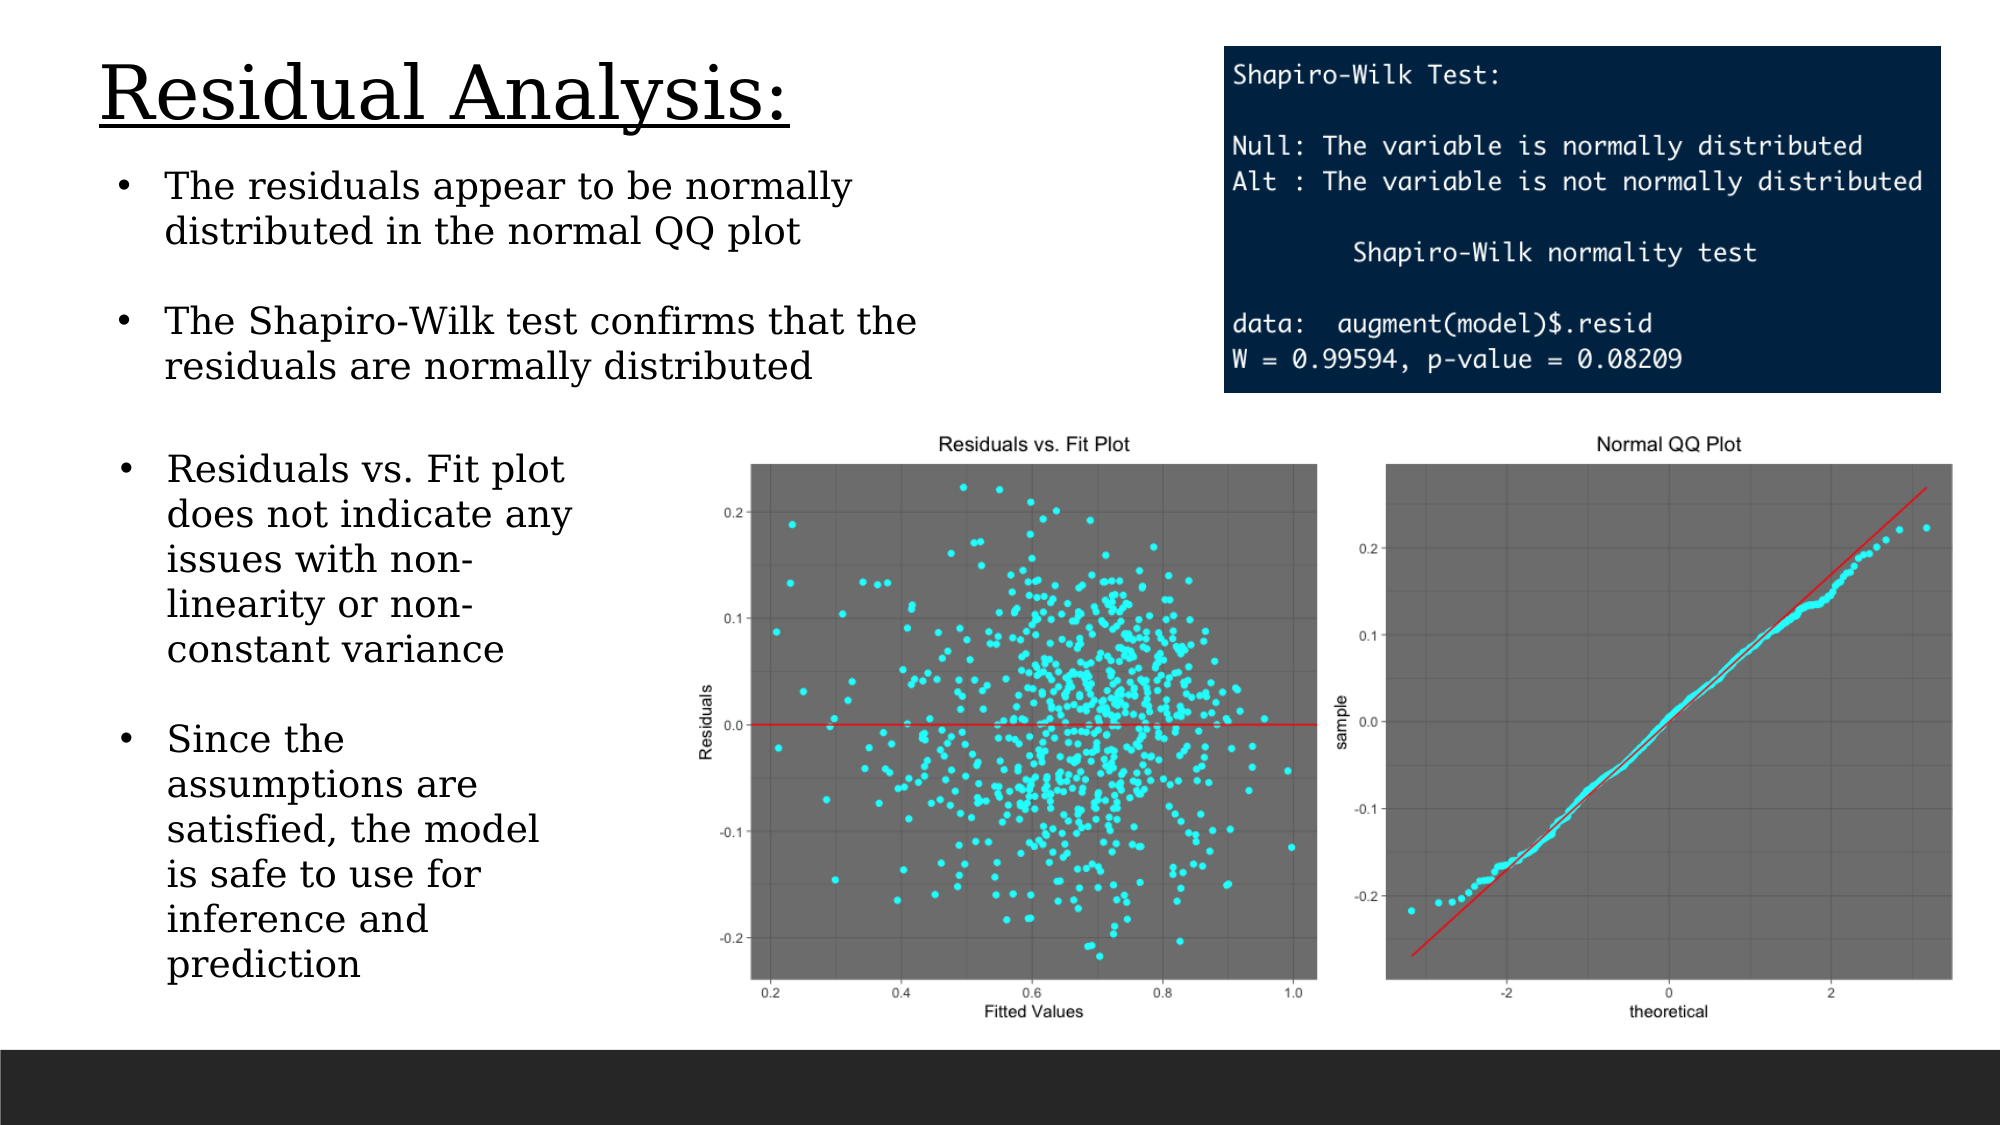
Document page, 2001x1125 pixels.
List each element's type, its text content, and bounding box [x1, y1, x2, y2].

text_box Residuals vs. Fit plot does not indicate any issues with non-linearity or non-constant variance Since the assumptions are satisfied, the model is safe to use for inference and prediction [104, 437, 591, 993]
picture [1223, 45, 1942, 393]
text_box Residual Analysis: [83, 37, 1260, 143]
picture [691, 427, 1961, 1030]
text_box The residuals appear to be normally distributed in the normal QQ plot The Shapiro-Wilk test confirms that the residuals are normally distributed [102, 154, 1080, 394]
